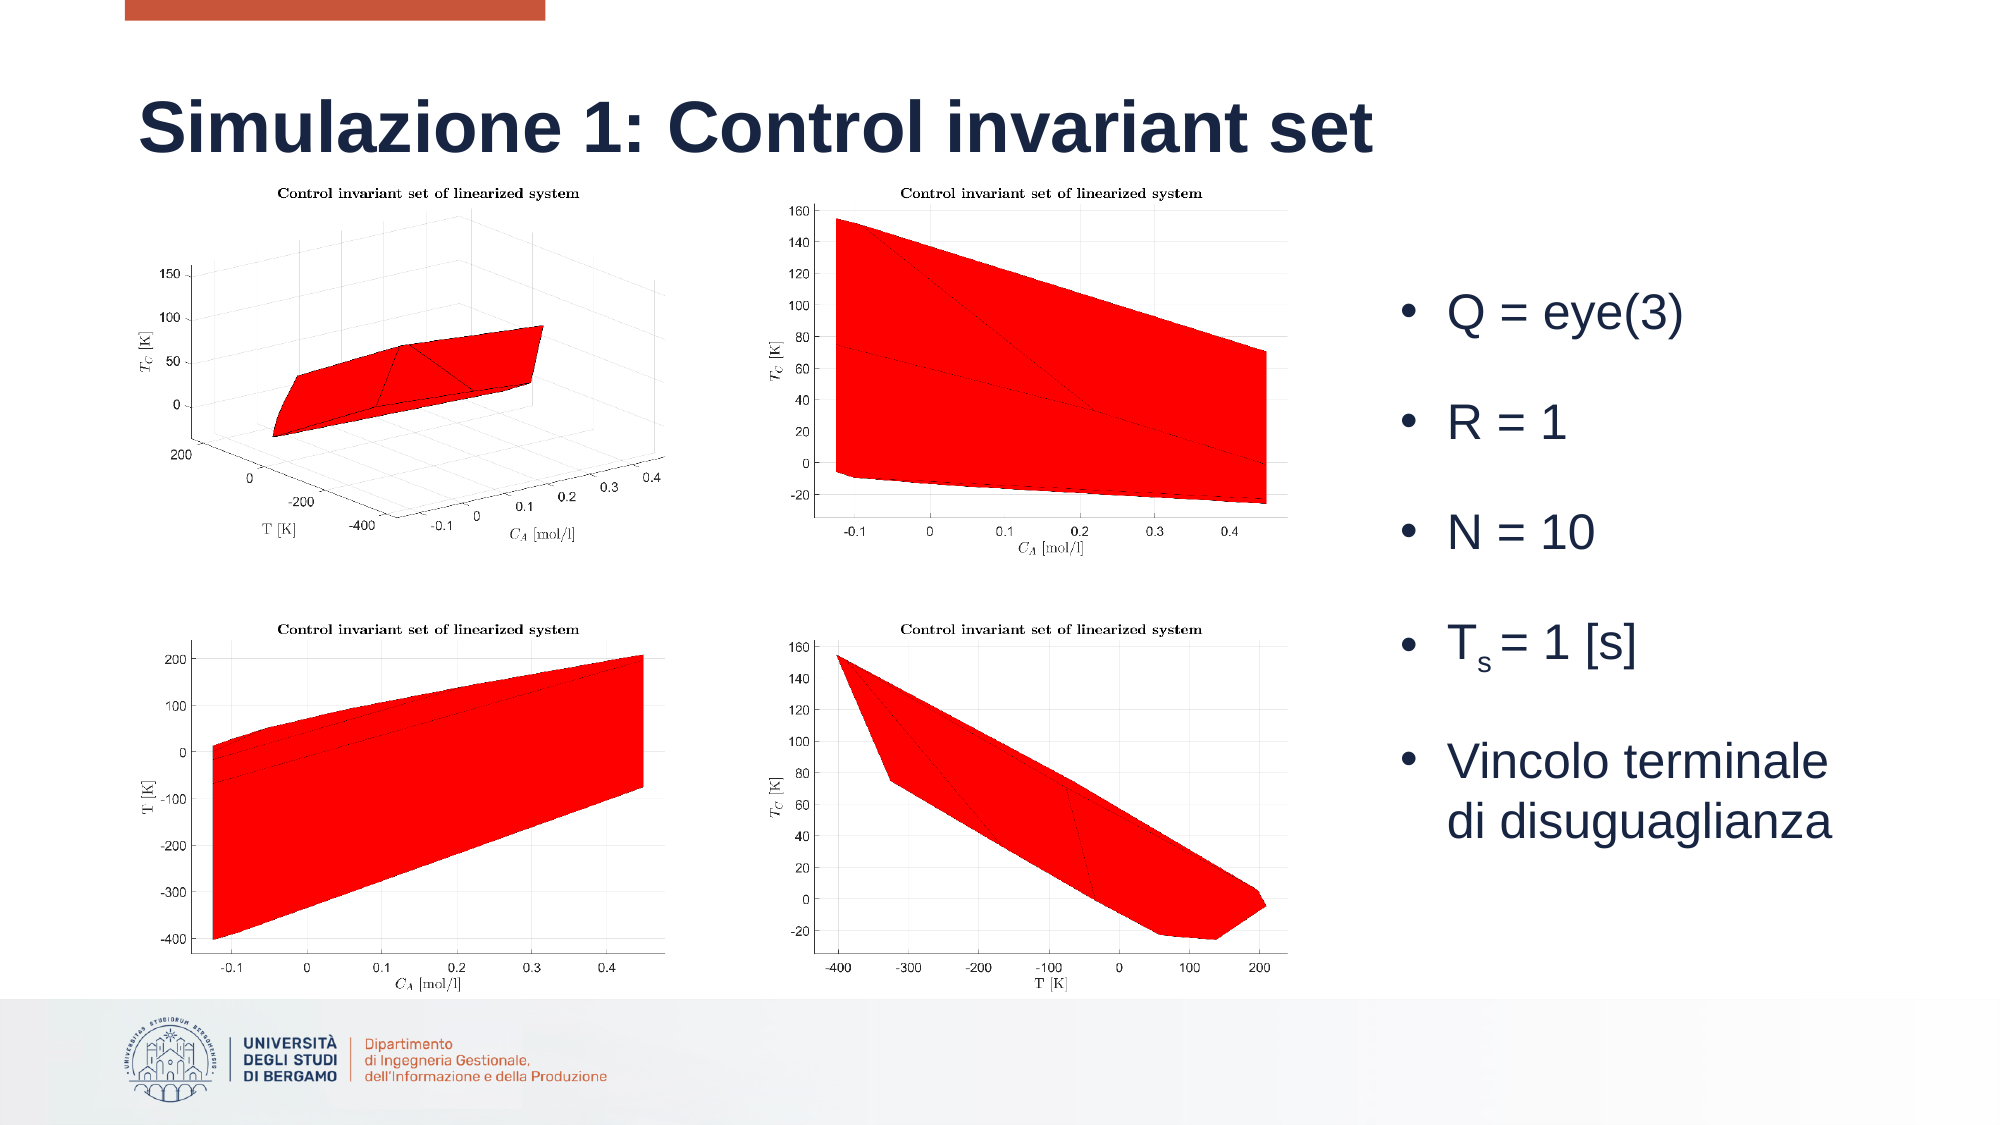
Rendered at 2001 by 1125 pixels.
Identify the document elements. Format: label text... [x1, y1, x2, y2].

list Q = eye(3) R = 1 N = 10 Ts = 1 [s] Vincolo terminale di disuguaglianza [1400, 279, 1875, 846]
title Simulazione 1: Control invariant set [138, 79, 1400, 168]
picture [137, 187, 1288, 992]
picture [0, 999, 2000, 1125]
